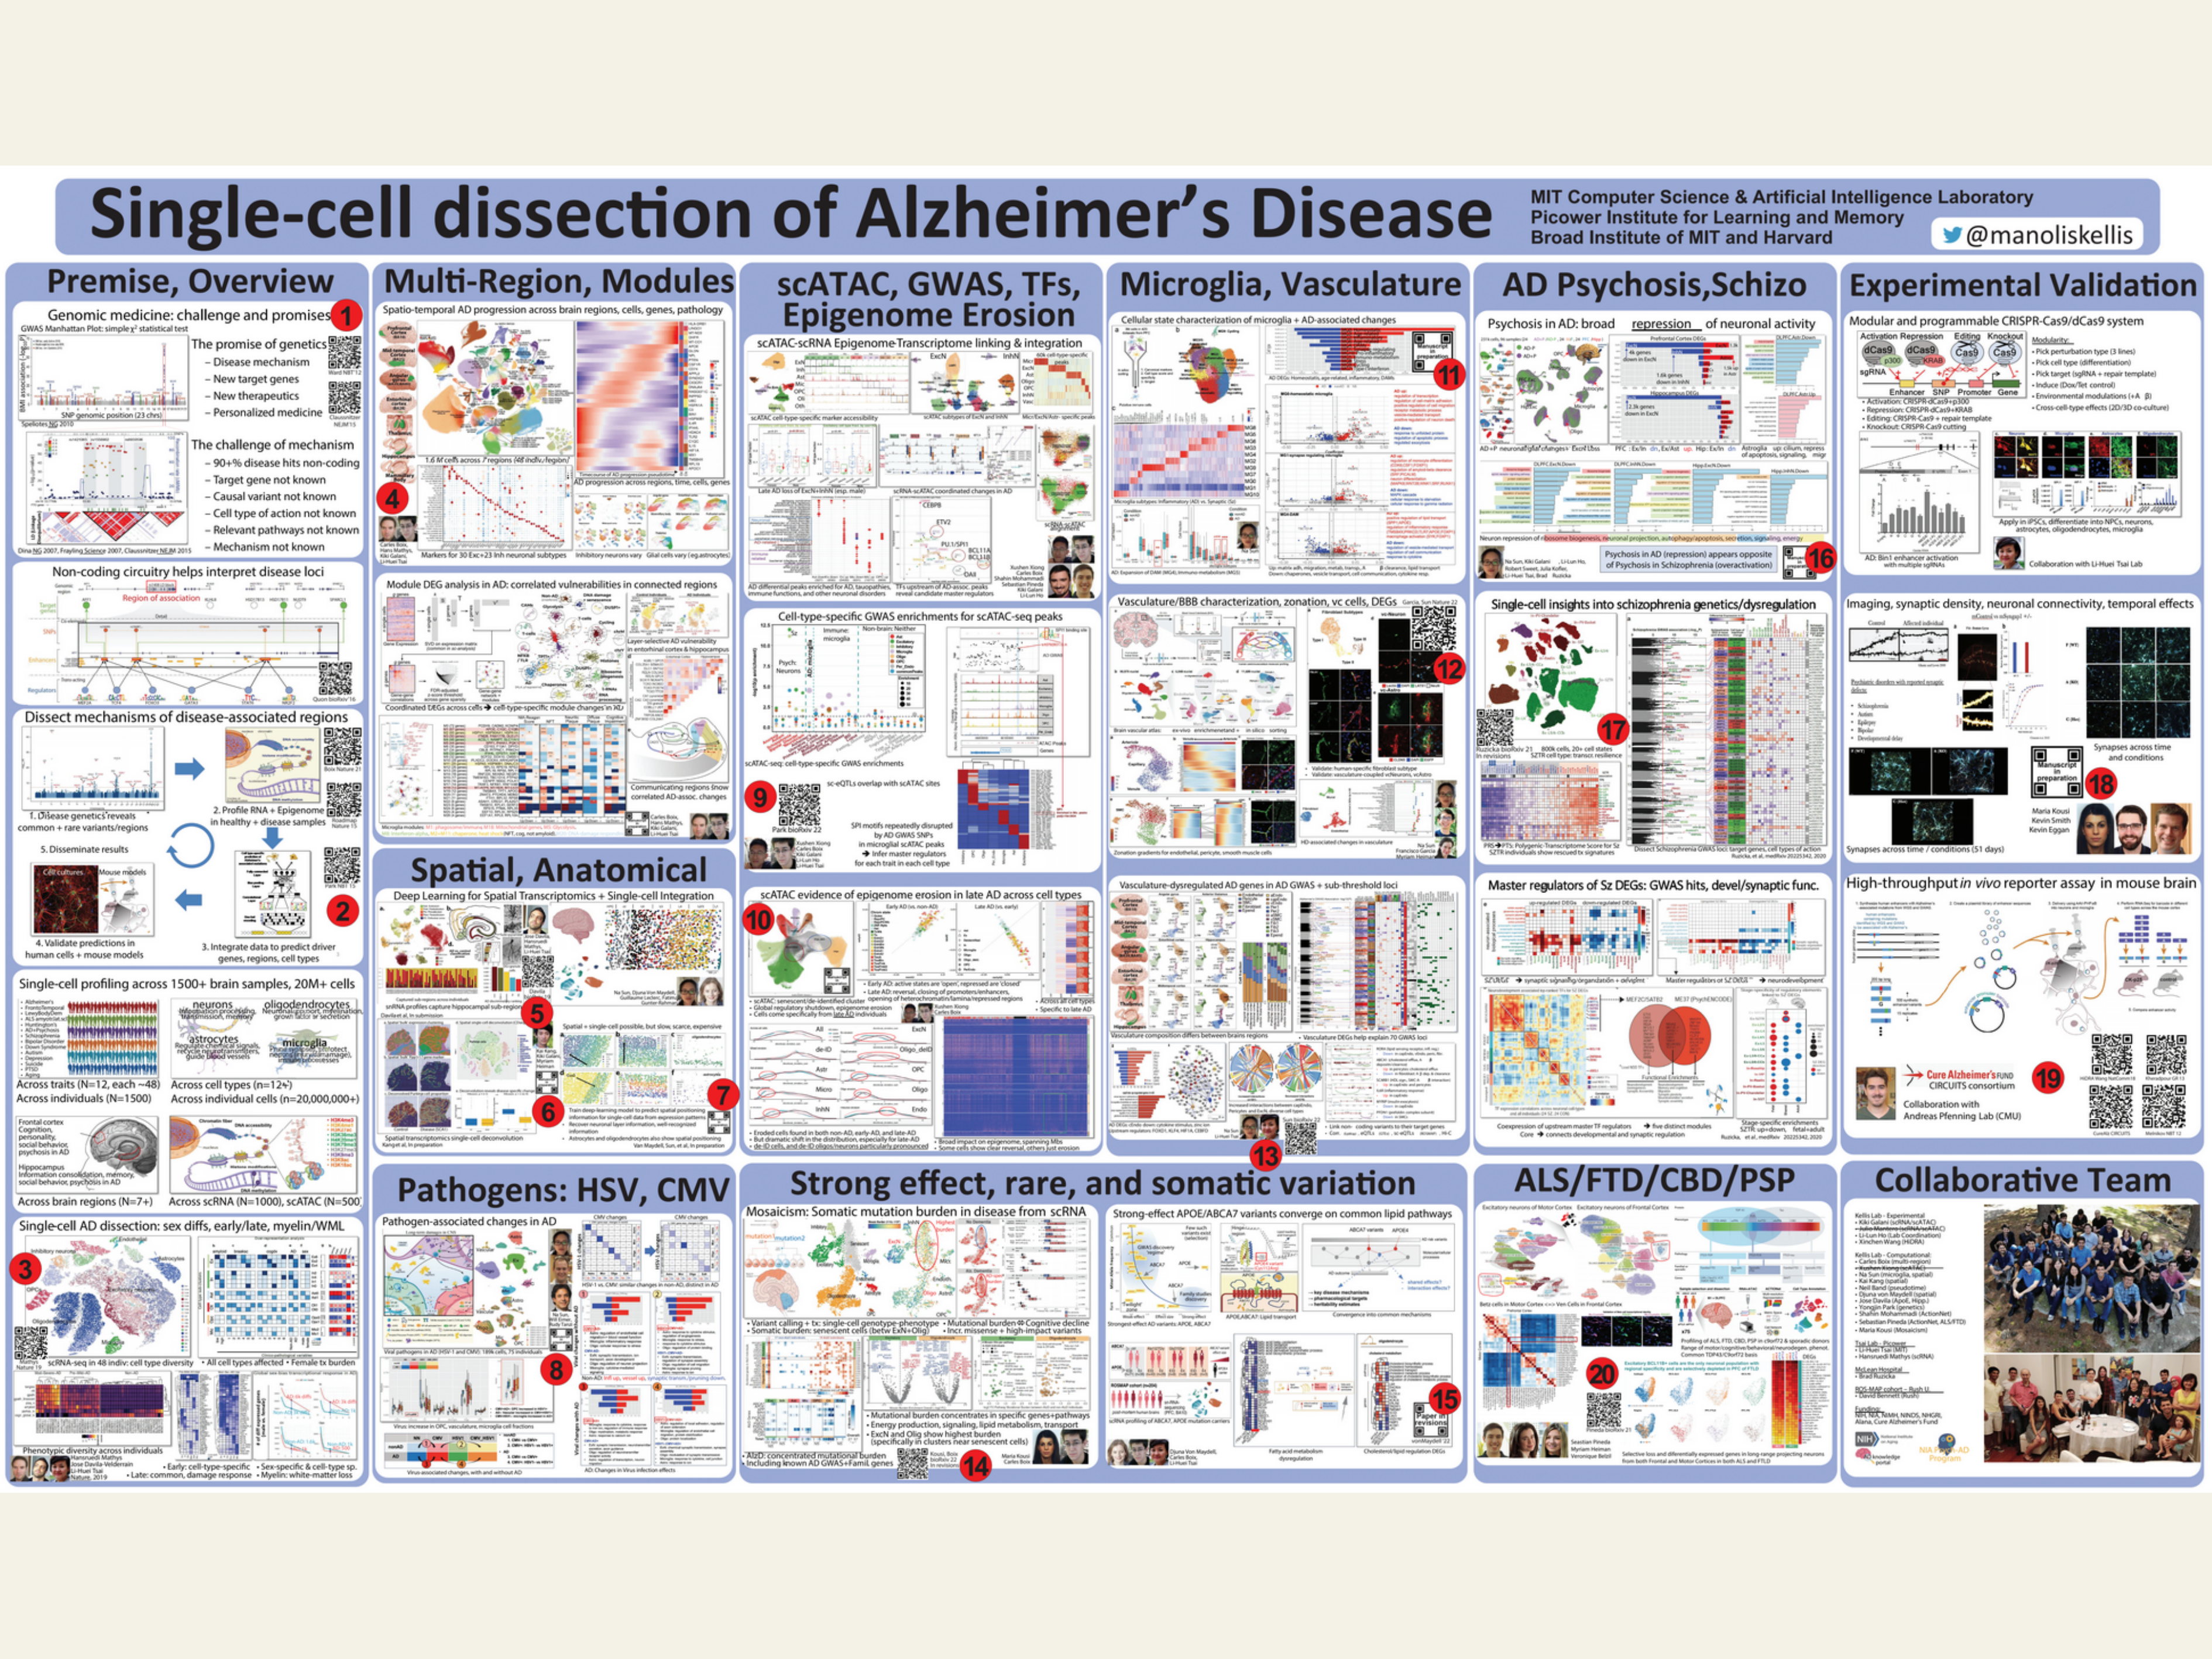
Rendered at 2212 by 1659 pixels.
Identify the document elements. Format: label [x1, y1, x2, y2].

picture [0, 166, 2212, 1493]
